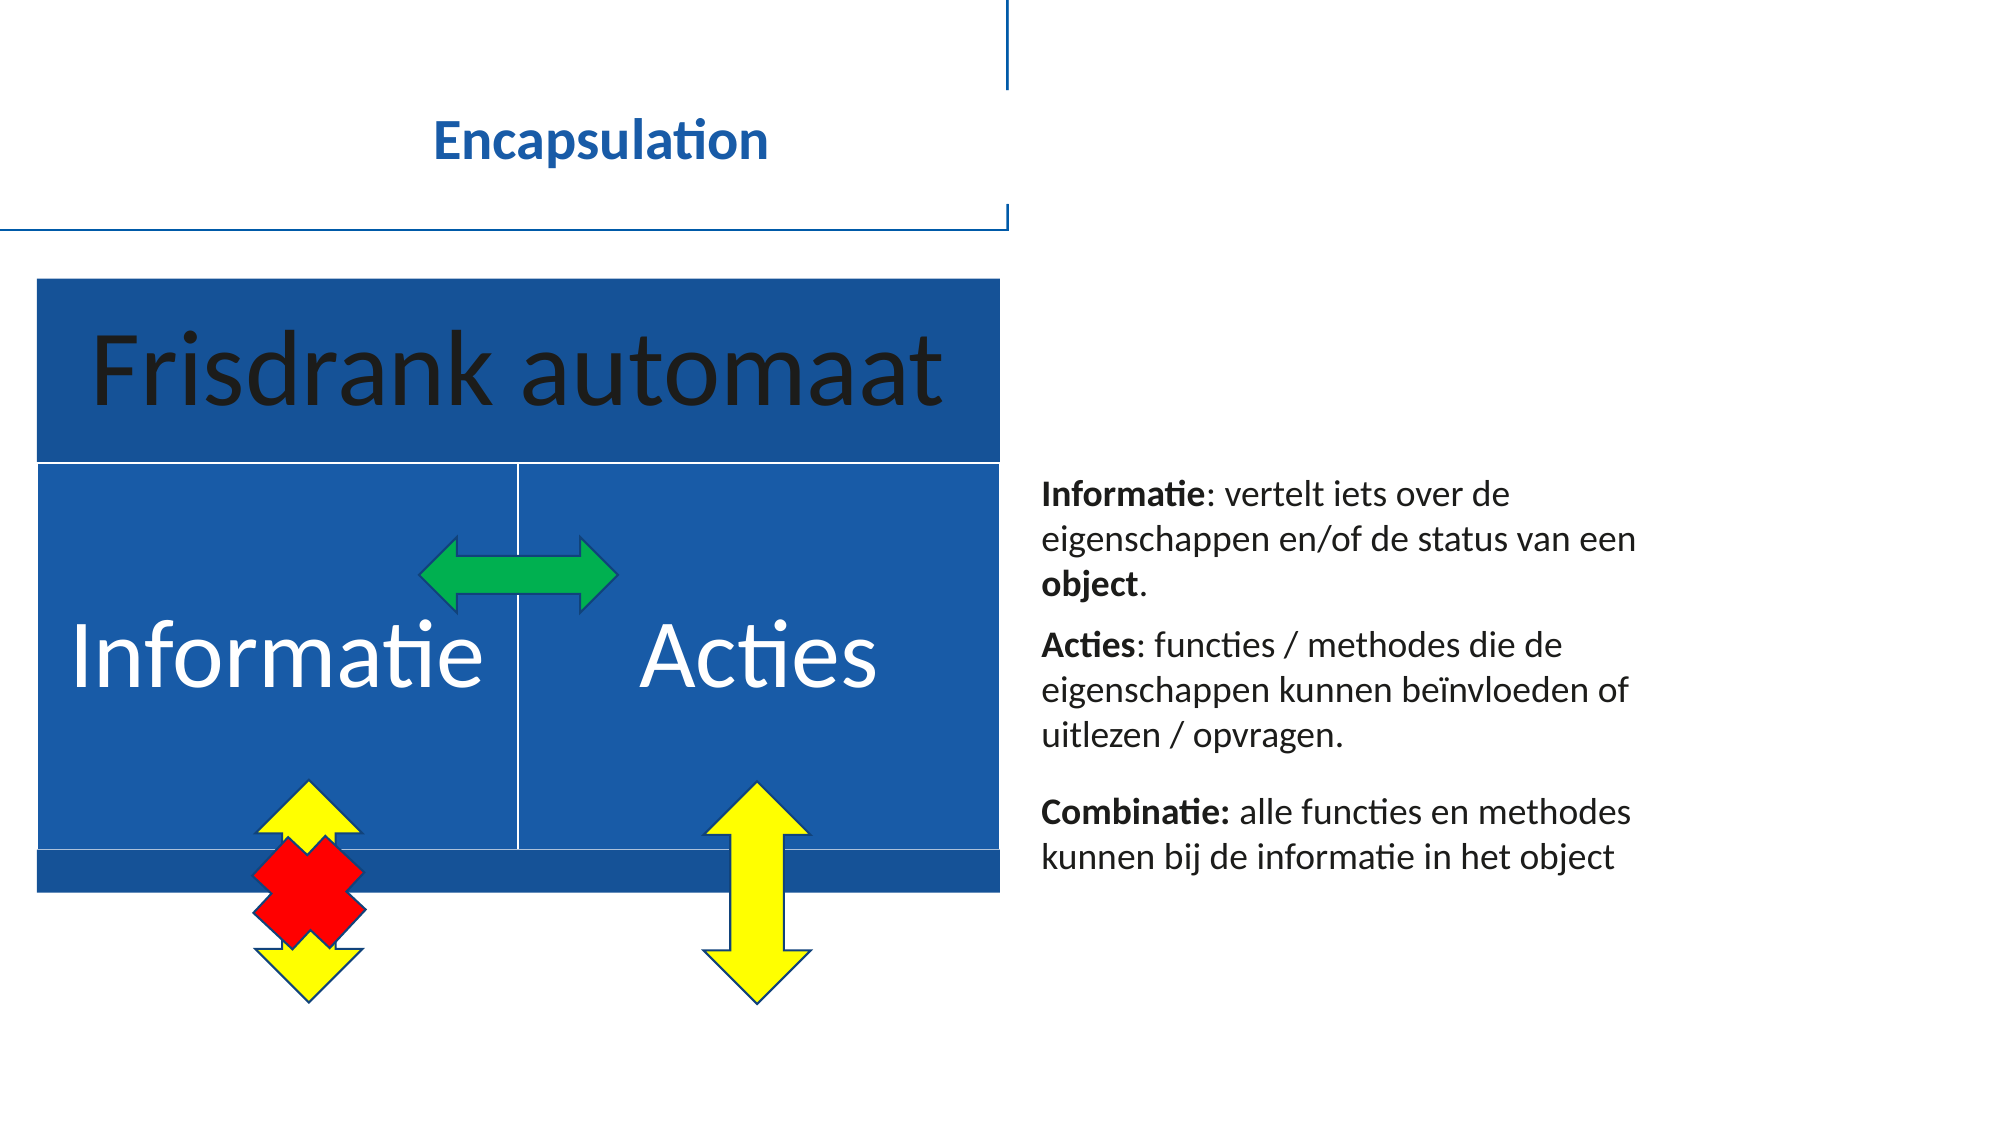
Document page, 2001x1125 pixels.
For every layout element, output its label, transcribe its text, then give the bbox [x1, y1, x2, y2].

text_box [251, 893, 368, 951]
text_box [36, 278, 1000, 893]
text_box [252, 933, 365, 1004]
text_box Acties: functies / methodes die de eigenschappen kunnen beïnvloeden of uitlezen / opvragen. [1026, 612, 1681, 763]
text_box Informatie: vertelt iets over de eigenschappen en/of de status van een object. [1026, 461, 1681, 611]
title Encapsulation [433, 112, 1842, 169]
text_box Combinatie: alle functies en methodes kunnen bij de informatie in het object [1026, 779, 1681, 885]
picture [0, 0, 1009, 231]
text_box [701, 893, 814, 1006]
